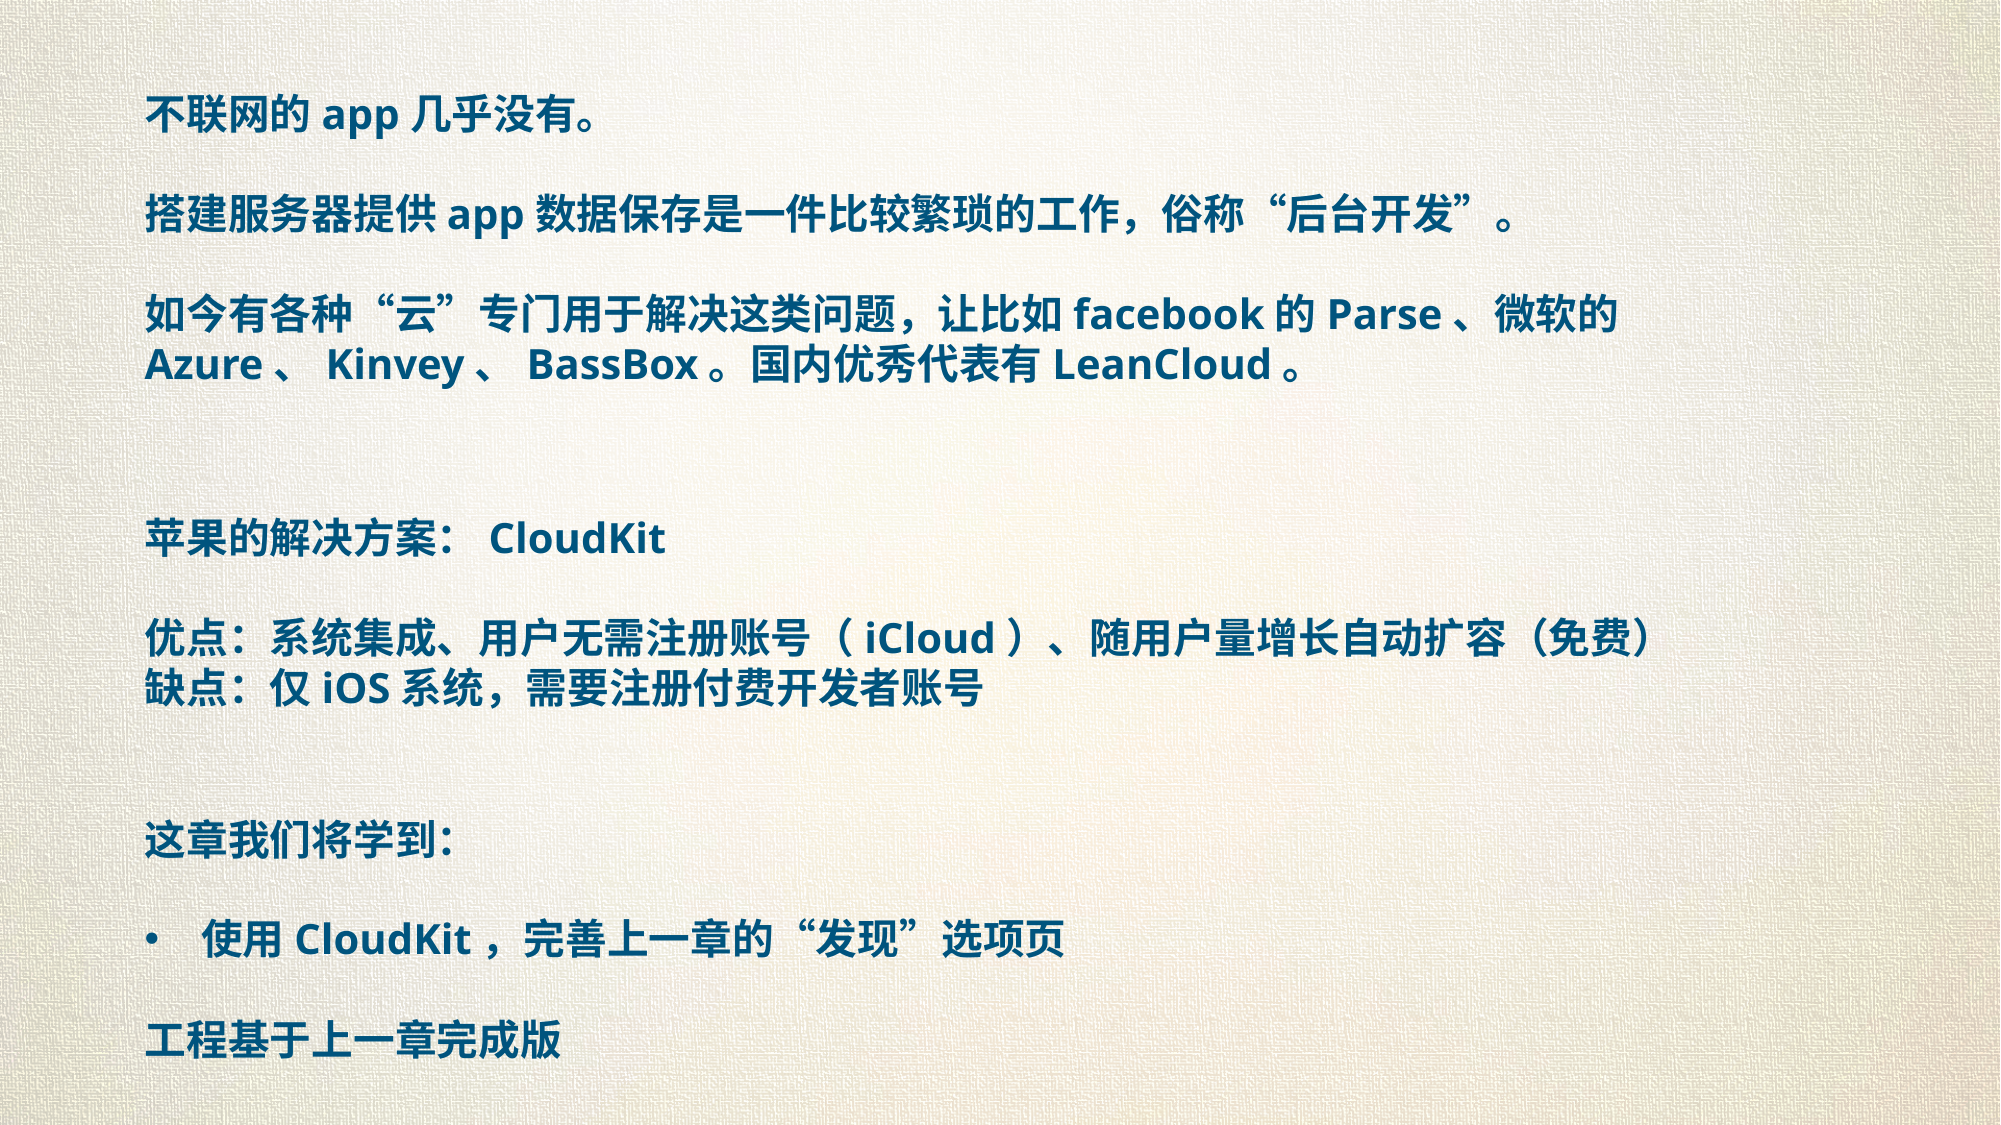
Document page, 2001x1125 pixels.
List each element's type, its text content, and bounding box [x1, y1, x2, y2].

text_box 这章我们将学到： 使用CloudKit，完善上一章的“发现”选项页 工程基于上一章完成版 [129, 805, 1812, 1071]
text_box 不联网的app几乎没有。 搭建服务器提供app数据保存是一件比较繁琐的工作，俗称“后台开发”。 如今有各种“云”专门用于解决这类问题，让比如facebook的Parse、微软的Azure、Kinvey、BassBox。国内优秀代表有LeanCloud。 [129, 80, 1812, 445]
picture [0, 0, 2000, 1125]
text_box 苹果的解决方案：CloudKit 优点：系统集成、用户无需注册账号（iCloud）、随用户量增长自动扩容（免费） 缺点：仅iOS系统，需要注册付费开发者账号 [129, 454, 1812, 719]
